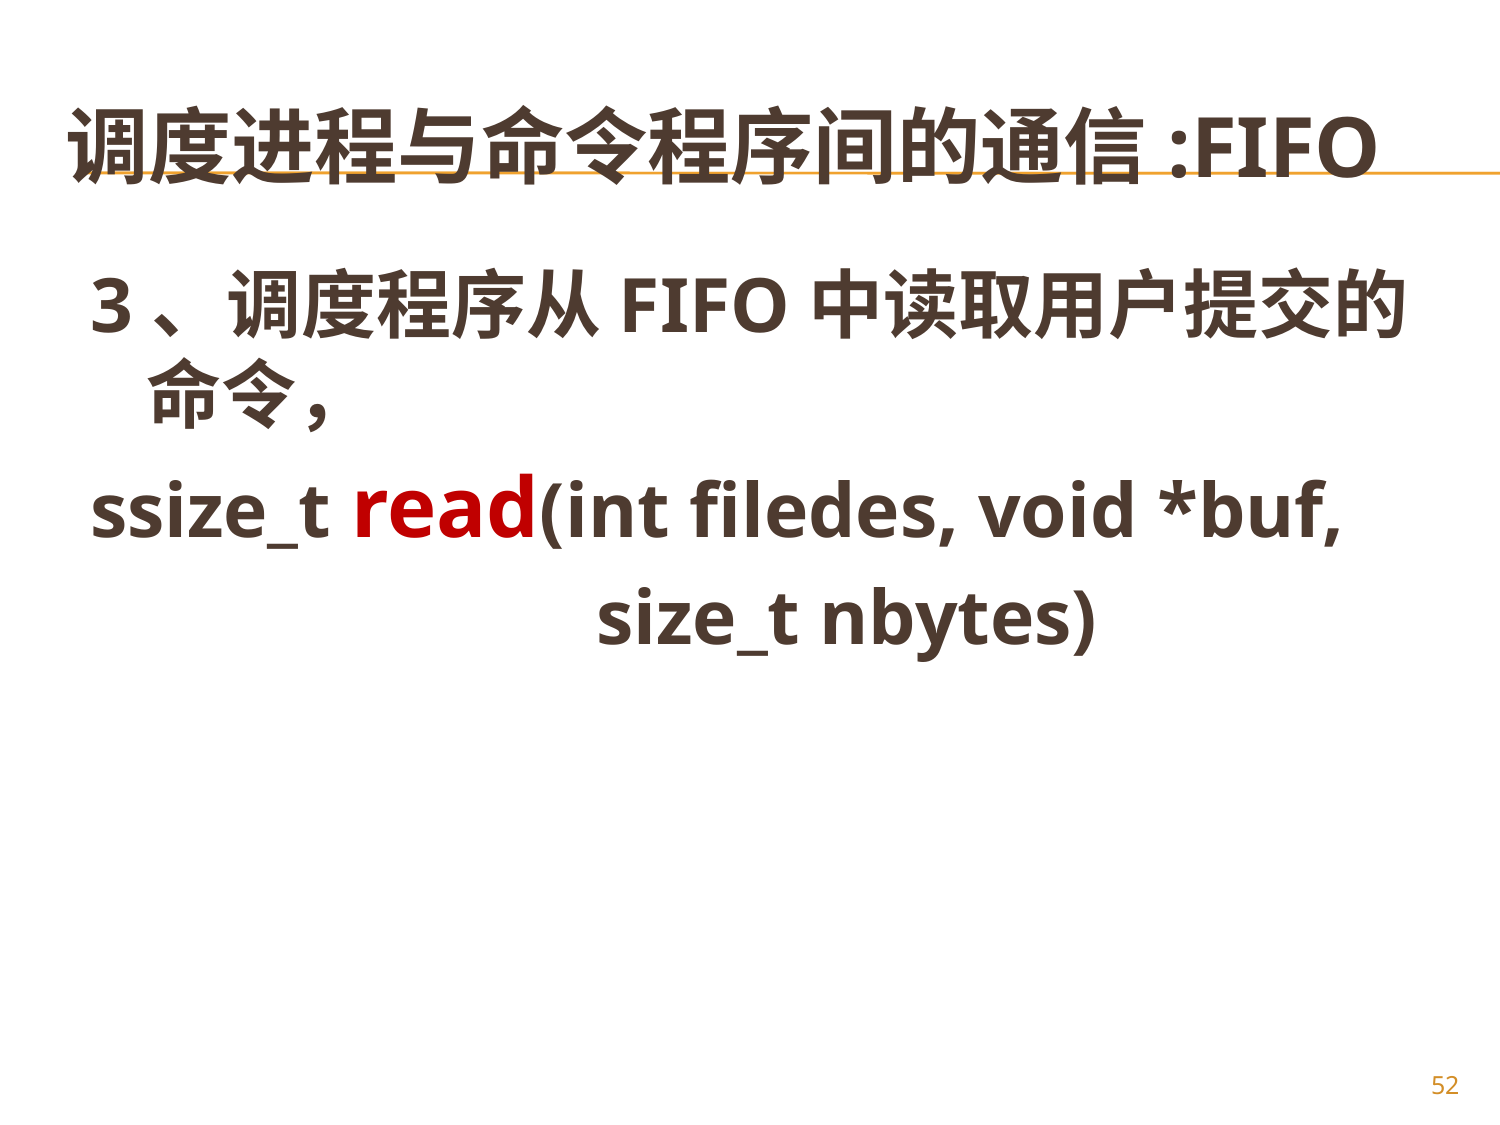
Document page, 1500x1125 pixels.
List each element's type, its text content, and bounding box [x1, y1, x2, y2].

slide_number 52 [1350, 1061, 1475, 1103]
title 调度进程与命令程序间的通信:FIFO [50, 75, 1475, 213]
list 3、调度程序从FIFO中读取用户提交的命令， ssize_t read(int filedes, void *buf, size_t nbytes) [75, 249, 1425, 925]
